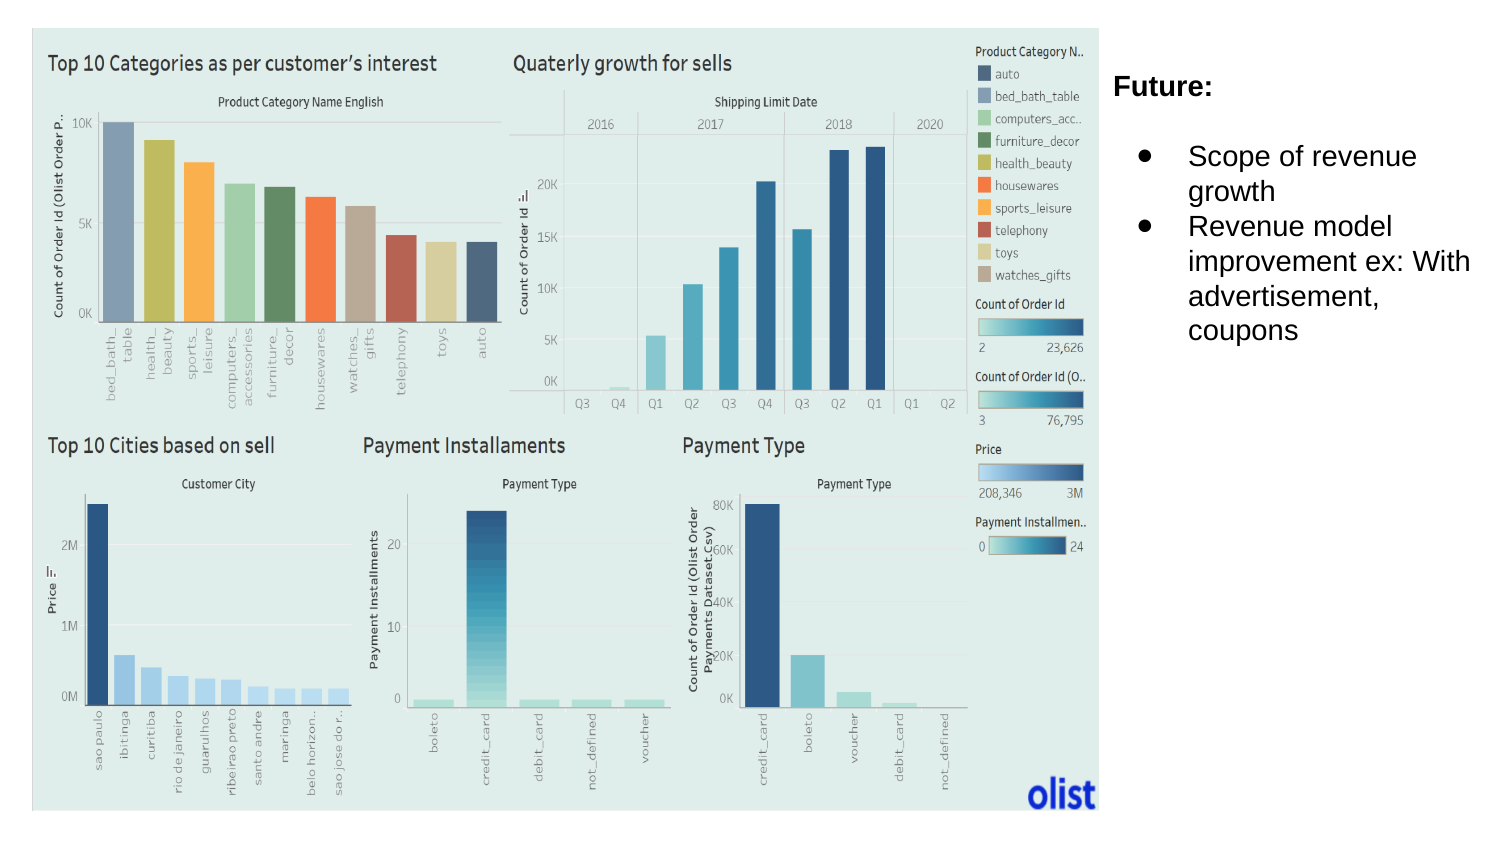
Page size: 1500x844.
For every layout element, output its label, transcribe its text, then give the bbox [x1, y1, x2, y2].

text_box Future: Scope of revenue growth Revenue model improvement ex: With advertisement, coupons [1103, 52, 1488, 362]
picture [32, 27, 1099, 812]
